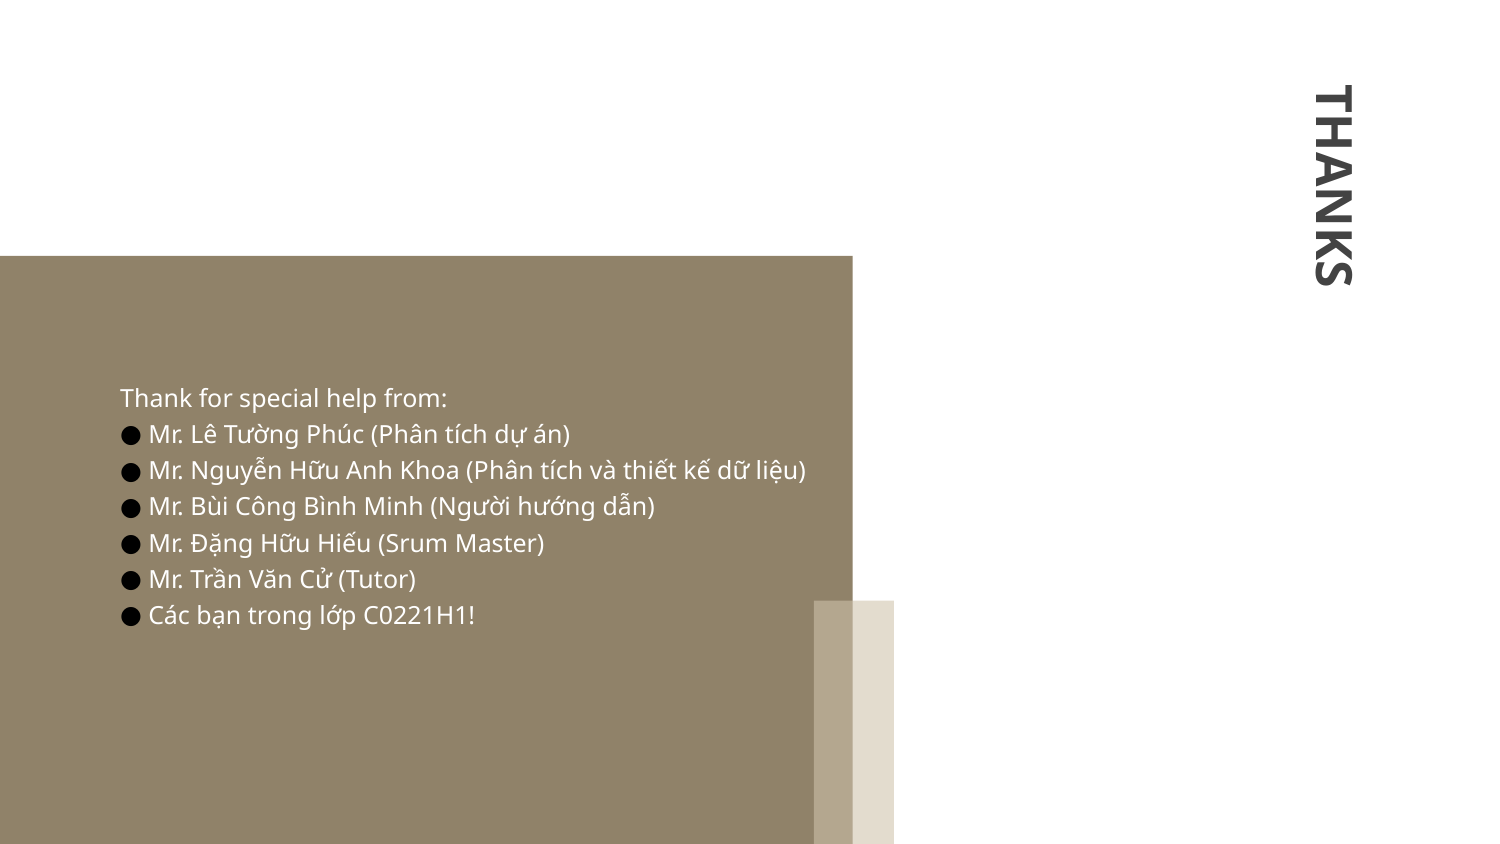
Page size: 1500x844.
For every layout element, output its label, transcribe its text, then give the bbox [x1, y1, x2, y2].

text_box [813, 600, 894, 844]
title THANKS [1296, 69, 1377, 472]
text_box [0, 255, 853, 844]
list Thank for special help from: Mr. Lê Tường Phúc (Phân tích dự án) Mr. Nguyễn Hữu Anh Khoa (Phân tích và thiết kế dữ liệu) Mr. Bùi Công Bình Minh (Người hướng dẫn) Mr. Đặng Hữu Hiếu (Srum Master) Mr. Trần Văn Cử (Tutor) Các bạn trong lớp C0221H1! [105, 350, 977, 662]
